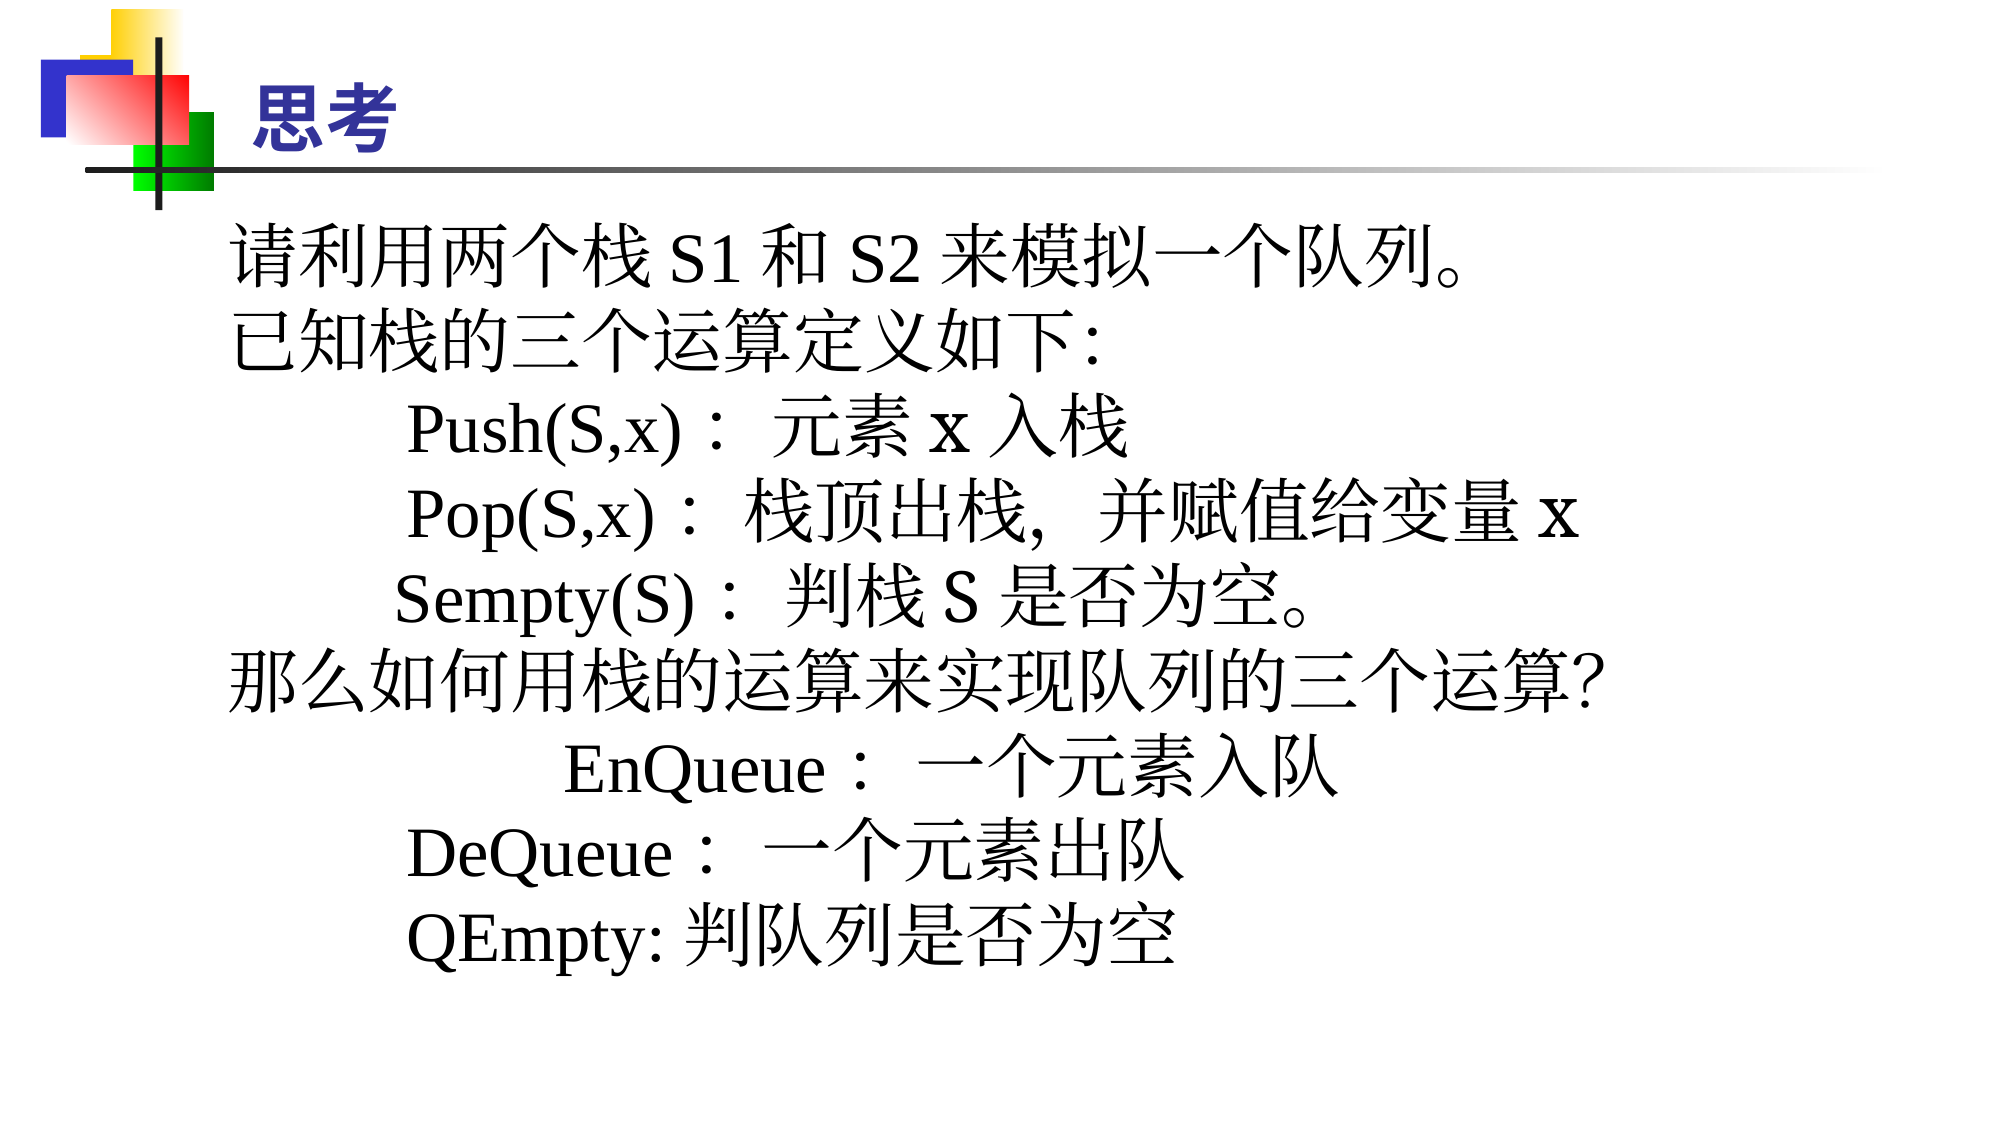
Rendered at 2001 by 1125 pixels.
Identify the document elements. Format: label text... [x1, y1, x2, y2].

text_box 思考 [235, 64, 1234, 169]
title 请利用两个栈S1和S2来模拟一个队列。 已知栈的三个运算定义如下： Push(S,x)：元素x入栈 Pop(S,x)：栈顶出栈，并赋值给变量x Sempty(S)：判栈S是否为空。 那么如何用栈的运算来实现队列的三个运算？ EnQueue：一个元素入队 DeQueue：一个元素出队 QEmpty:判队列是否为空 [212, 204, 1998, 1002]
